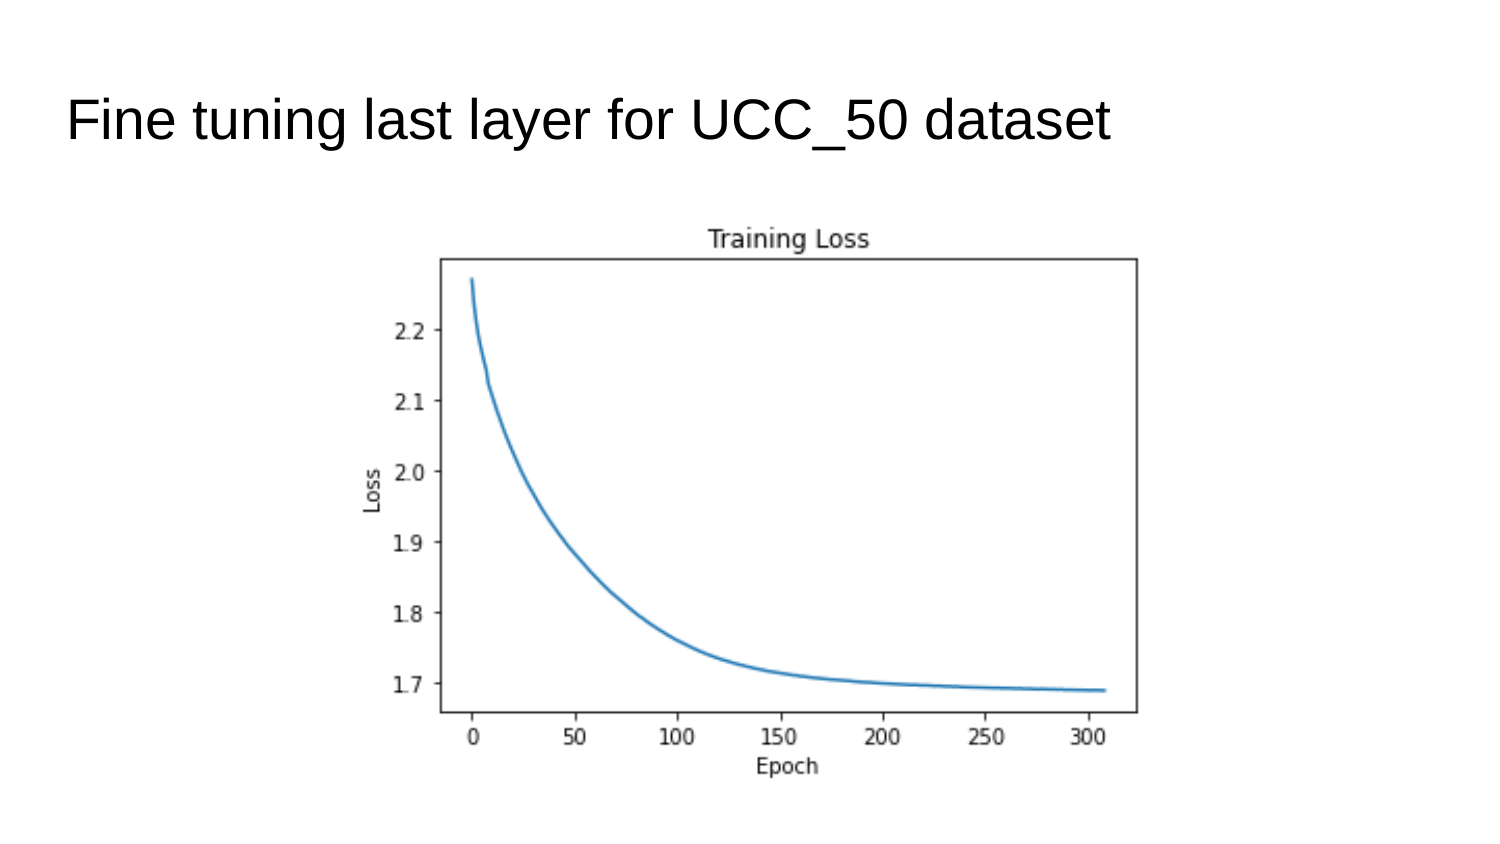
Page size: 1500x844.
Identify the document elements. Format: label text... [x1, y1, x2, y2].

title Fine tuning last layer for UCC_50 dataset [51, 72, 1449, 167]
picture [348, 212, 1152, 791]
